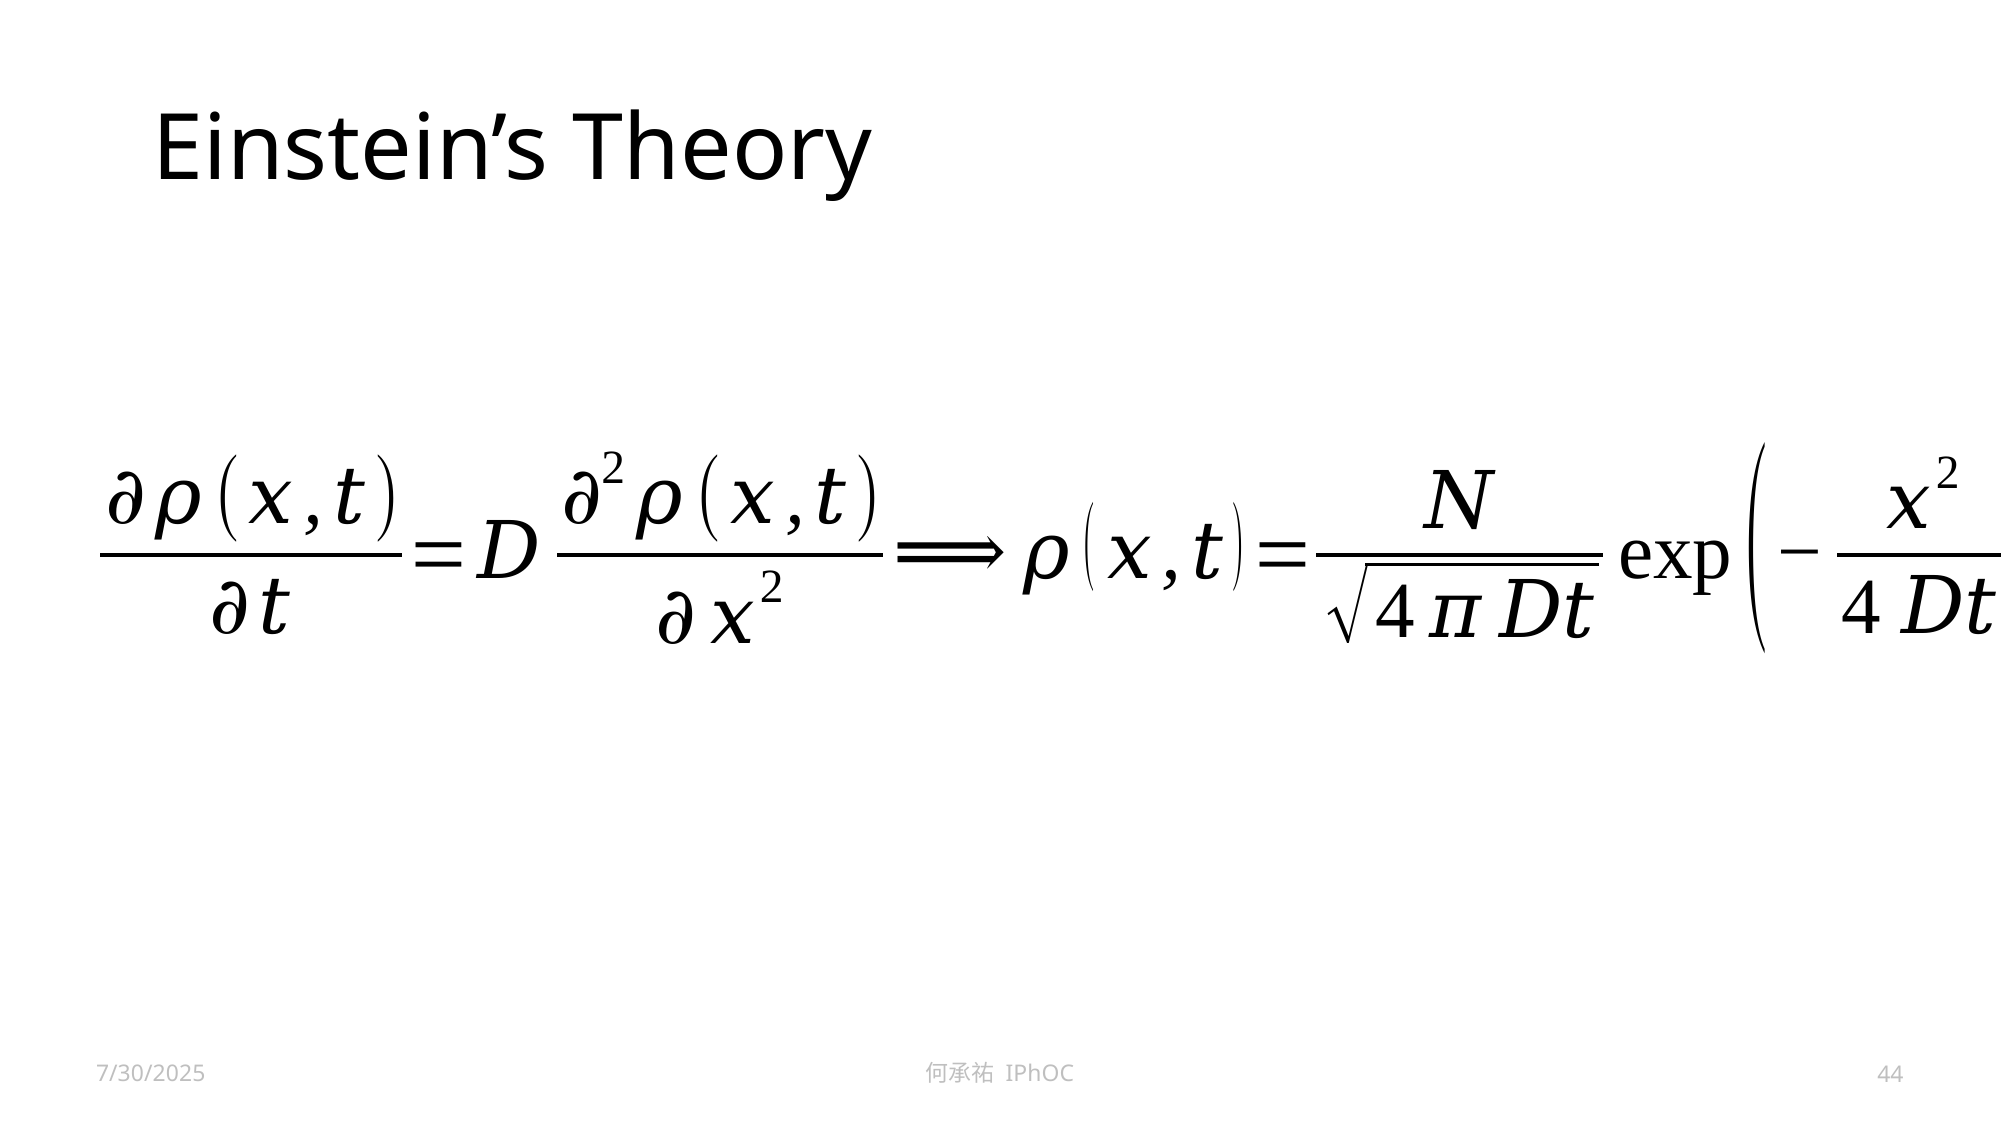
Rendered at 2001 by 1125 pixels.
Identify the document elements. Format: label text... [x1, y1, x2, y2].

title Einstein’s Theory [137, 59, 1863, 241]
